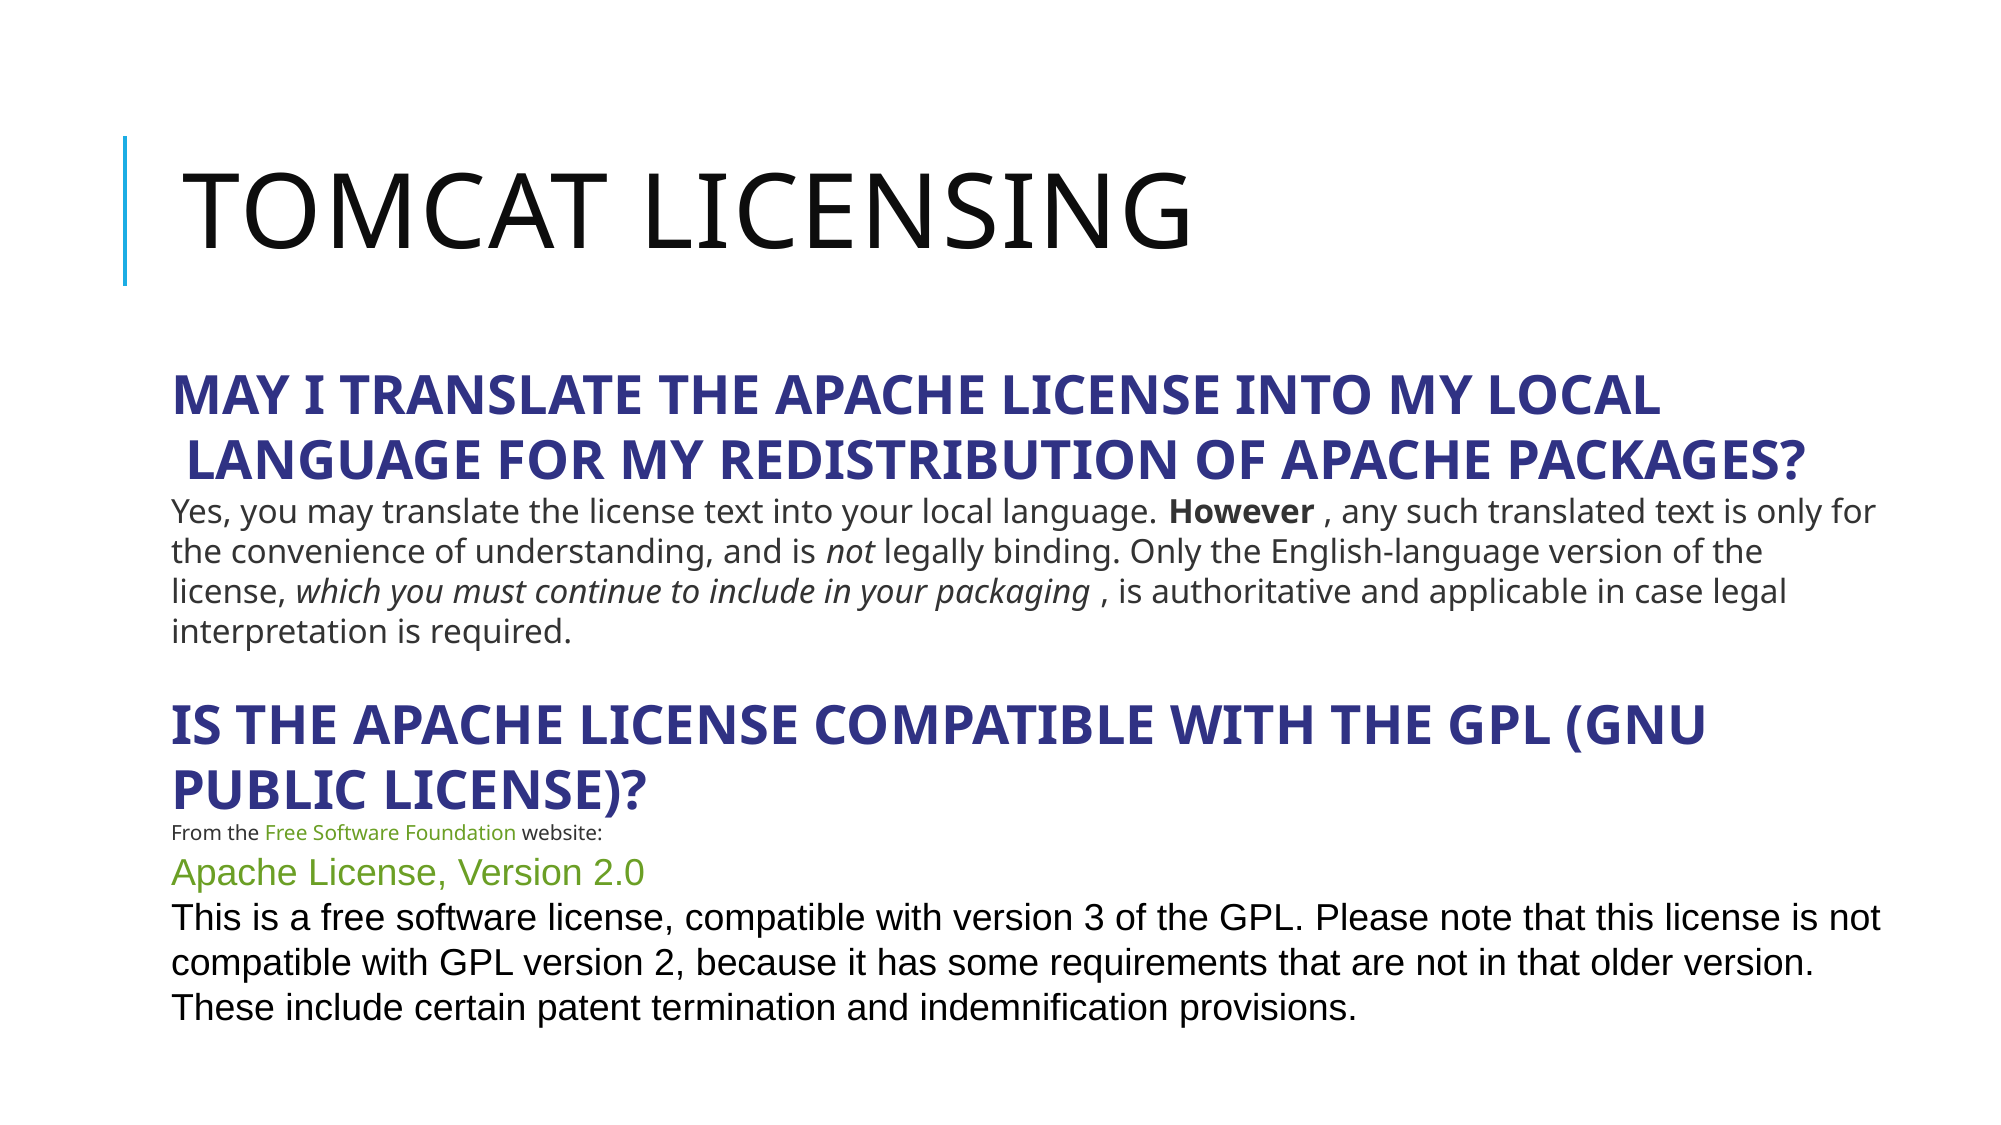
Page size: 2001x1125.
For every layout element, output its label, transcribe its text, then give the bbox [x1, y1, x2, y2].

list MAY I TRANSLATE THE APACHE LICENSE INTO MY LOCAL LANGUAGE FOR MY REDISTRIBUTION OF APACHE PACKAGES? Yes, you may translate the license text into your local language. However , any such translated text is only for the convenience of understanding, and is not legally binding. Only the English-language version of the license, which you must continue to include in your packaging , is authoritative and applicable in case legal interpretation is required. IS THE APACHE LICENSE COMPATIBLE WITH THE GPL (GNU PUBLIC LICENSE)? From the Free Software Foundation website: Apache License, Version 2.0 This is a free software license, compatible with version 3 of the GPL. Please note that this license is not compatible with GPL version 2, because it has some requirements that are not in that older version. These include certain patent termination and indemnification provisions. [156, 339, 1905, 1039]
title Tomcat licensing [168, 96, 1763, 339]
